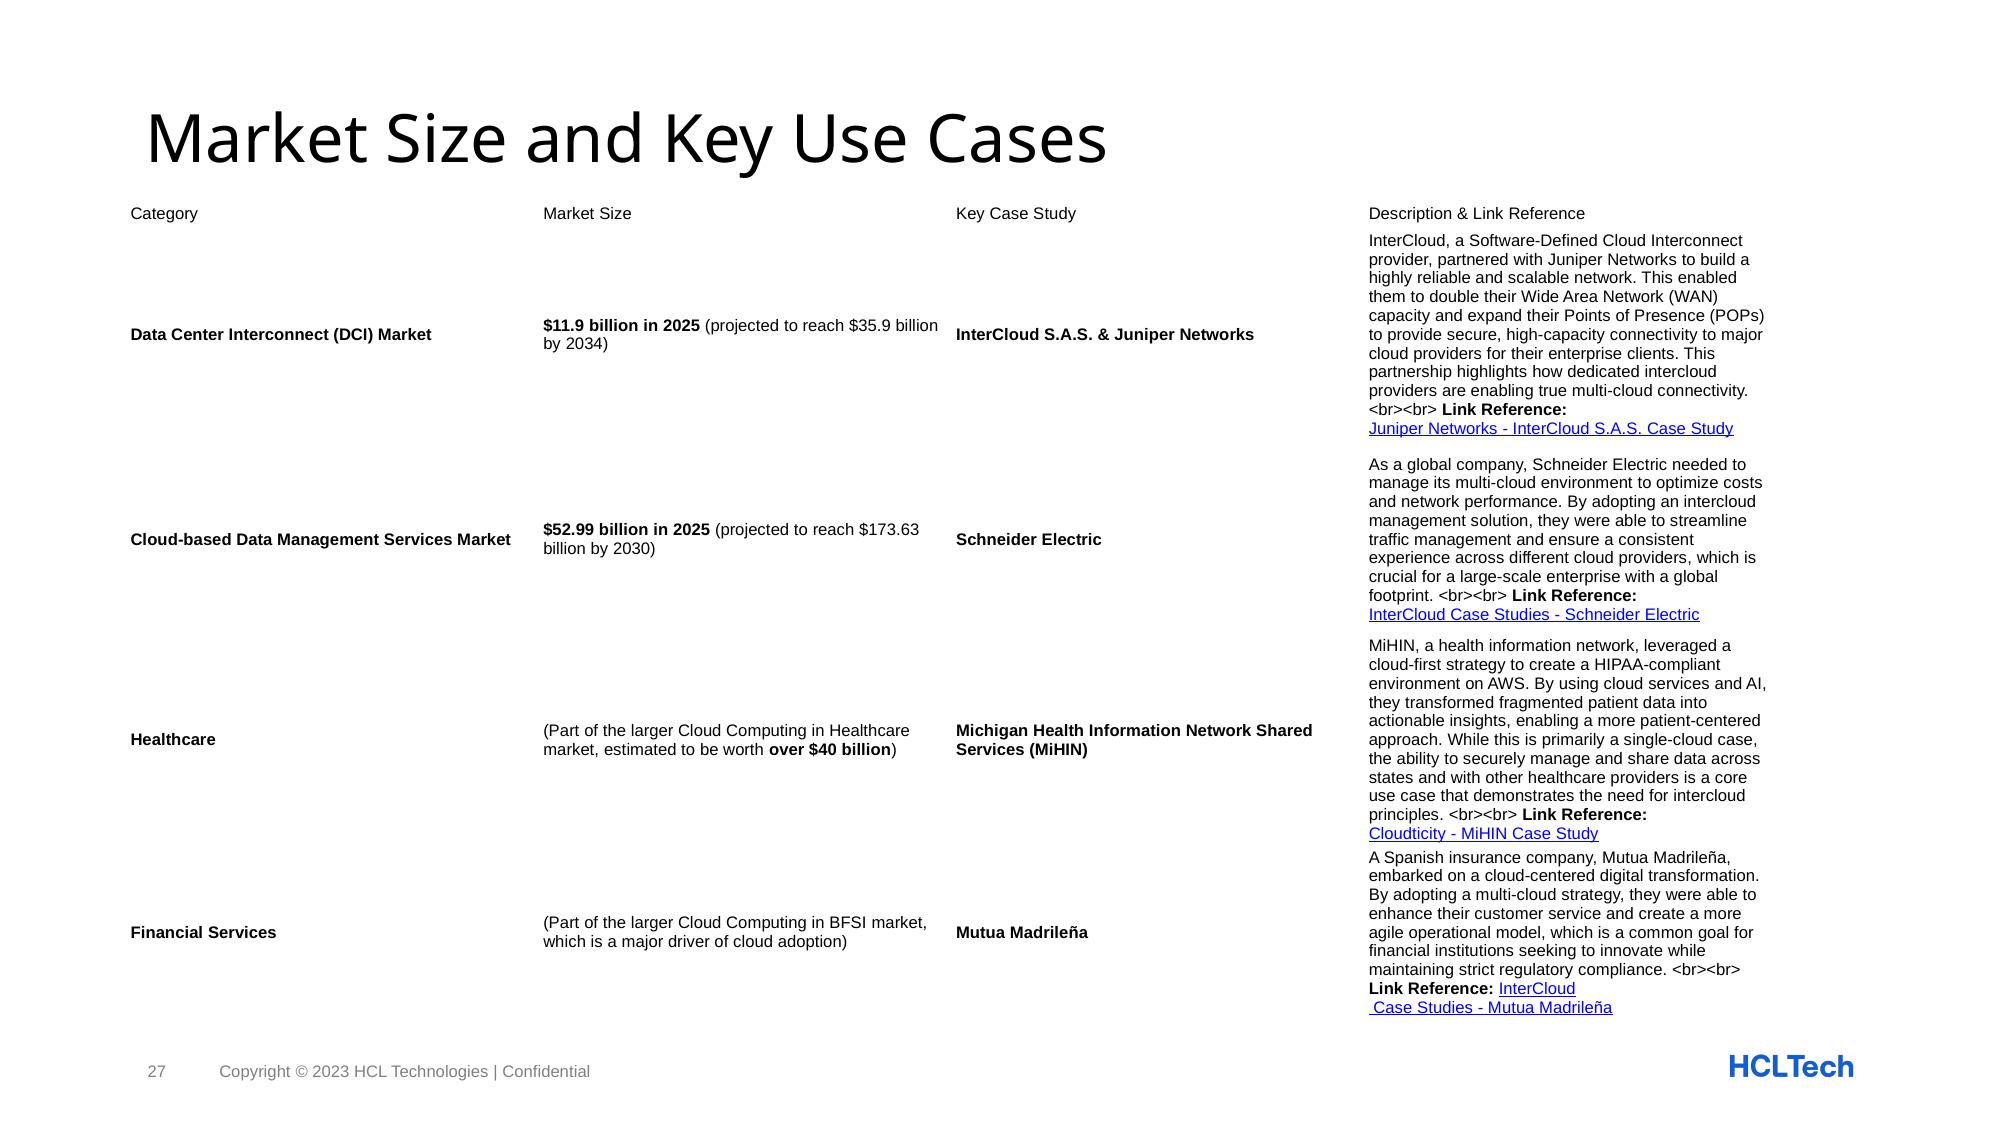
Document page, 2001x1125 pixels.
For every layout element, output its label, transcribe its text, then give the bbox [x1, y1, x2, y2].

slide_number 27 [147, 1060, 187, 1081]
table_cell Healthcare [129, 633, 541, 846]
table_cell Mutua Madrileña [954, 846, 1367, 1018]
table_header Category [129, 203, 541, 224]
footer Copyright © 2023 HCL Technologies | Confidential [219, 1060, 895, 1081]
table_cell (Part of the larger Cloud Computing in BFSI market, which is a major driver of cloud adoption) [541, 846, 954, 1018]
table_cell Cloud-based Data Management Services Market [129, 445, 541, 633]
table_cell (Part of the larger Cloud Computing in Healthcare market, estimated to be worth over $40 billion) [541, 633, 954, 846]
table_header Key Case Study [954, 203, 1367, 224]
table_cell Financial Services [129, 846, 541, 1018]
table_cell InterCloud S.A.S. & Juniper Networks [954, 224, 1367, 445]
table_cell MiHIN, a health information network, leveraged a cloud-first strategy to create a HIPAA-compliant environment on AWS. By using cloud services and AI, they transformed fragmented patient data into actionable insights, enabling a more patient-centered approach. While this is primarily a single-cloud case, the ability to securely manage and share data across states and with other healthcare providers is a core use case that demonstrates the need for intercloud principles. <br><br> Link Reference: Cloudticity - MiHIN Case Study [1367, 633, 1780, 846]
title Market Size and Key Use Cases [145, 108, 1855, 245]
table_header Description & Link Reference [1367, 203, 1780, 224]
picture [1719, 1044, 1864, 1088]
table_cell $52.99 billion in 2025 (projected to reach $173.63 billion by 2030) [541, 445, 954, 633]
table_cell As a global company, Schneider Electric needed to manage its multi-cloud environment to optimize costs and network performance. By adopting an intercloud management solution, they were able to streamline traffic management and ensure a consistent experience across different cloud providers, which is crucial for a large-scale enterprise with a global footprint. <br><br> Link Reference: InterCloud Case Studies - Schneider Electric [1367, 445, 1780, 633]
table_cell Data Center Interconnect (DCI) Market [129, 224, 541, 445]
table_cell Michigan Health Information Network Shared Services (MiHIN) [954, 633, 1367, 846]
table_cell InterCloud, a Software-Defined Cloud Interconnect provider, partnered with Juniper Networks to build a highly reliable and scalable network. This enabled them to double their Wide Area Network (WAN) capacity and expand their Points of Presence (POPs) to provide secure, high-capacity connectivity to major cloud providers for their enterprise clients. This partnership highlights how dedicated intercloud providers are enabling true multi-cloud connectivity. <br><br> Link Reference: Juniper Networks - InterCloud S.A.S. Case Study [1367, 224, 1780, 445]
table_cell A Spanish insurance company, Mutua Madrileña, embarked on a cloud-centered digital transformation. By adopting a multi-cloud strategy, they were able to enhance their customer service and create a more agile operational model, which is a common goal for financial institutions seeking to innovate while maintaining strict regulatory compliance. <br><br> Link Reference: InterCloud Case Studies - Mutua Madrileña [1367, 846, 1780, 1018]
table_header Market Size [541, 203, 954, 224]
table_cell Schneider Electric [954, 445, 1367, 633]
table_cell $11.9 billion in 2025 (projected to reach $35.9 billion by 2034) [541, 224, 954, 445]
